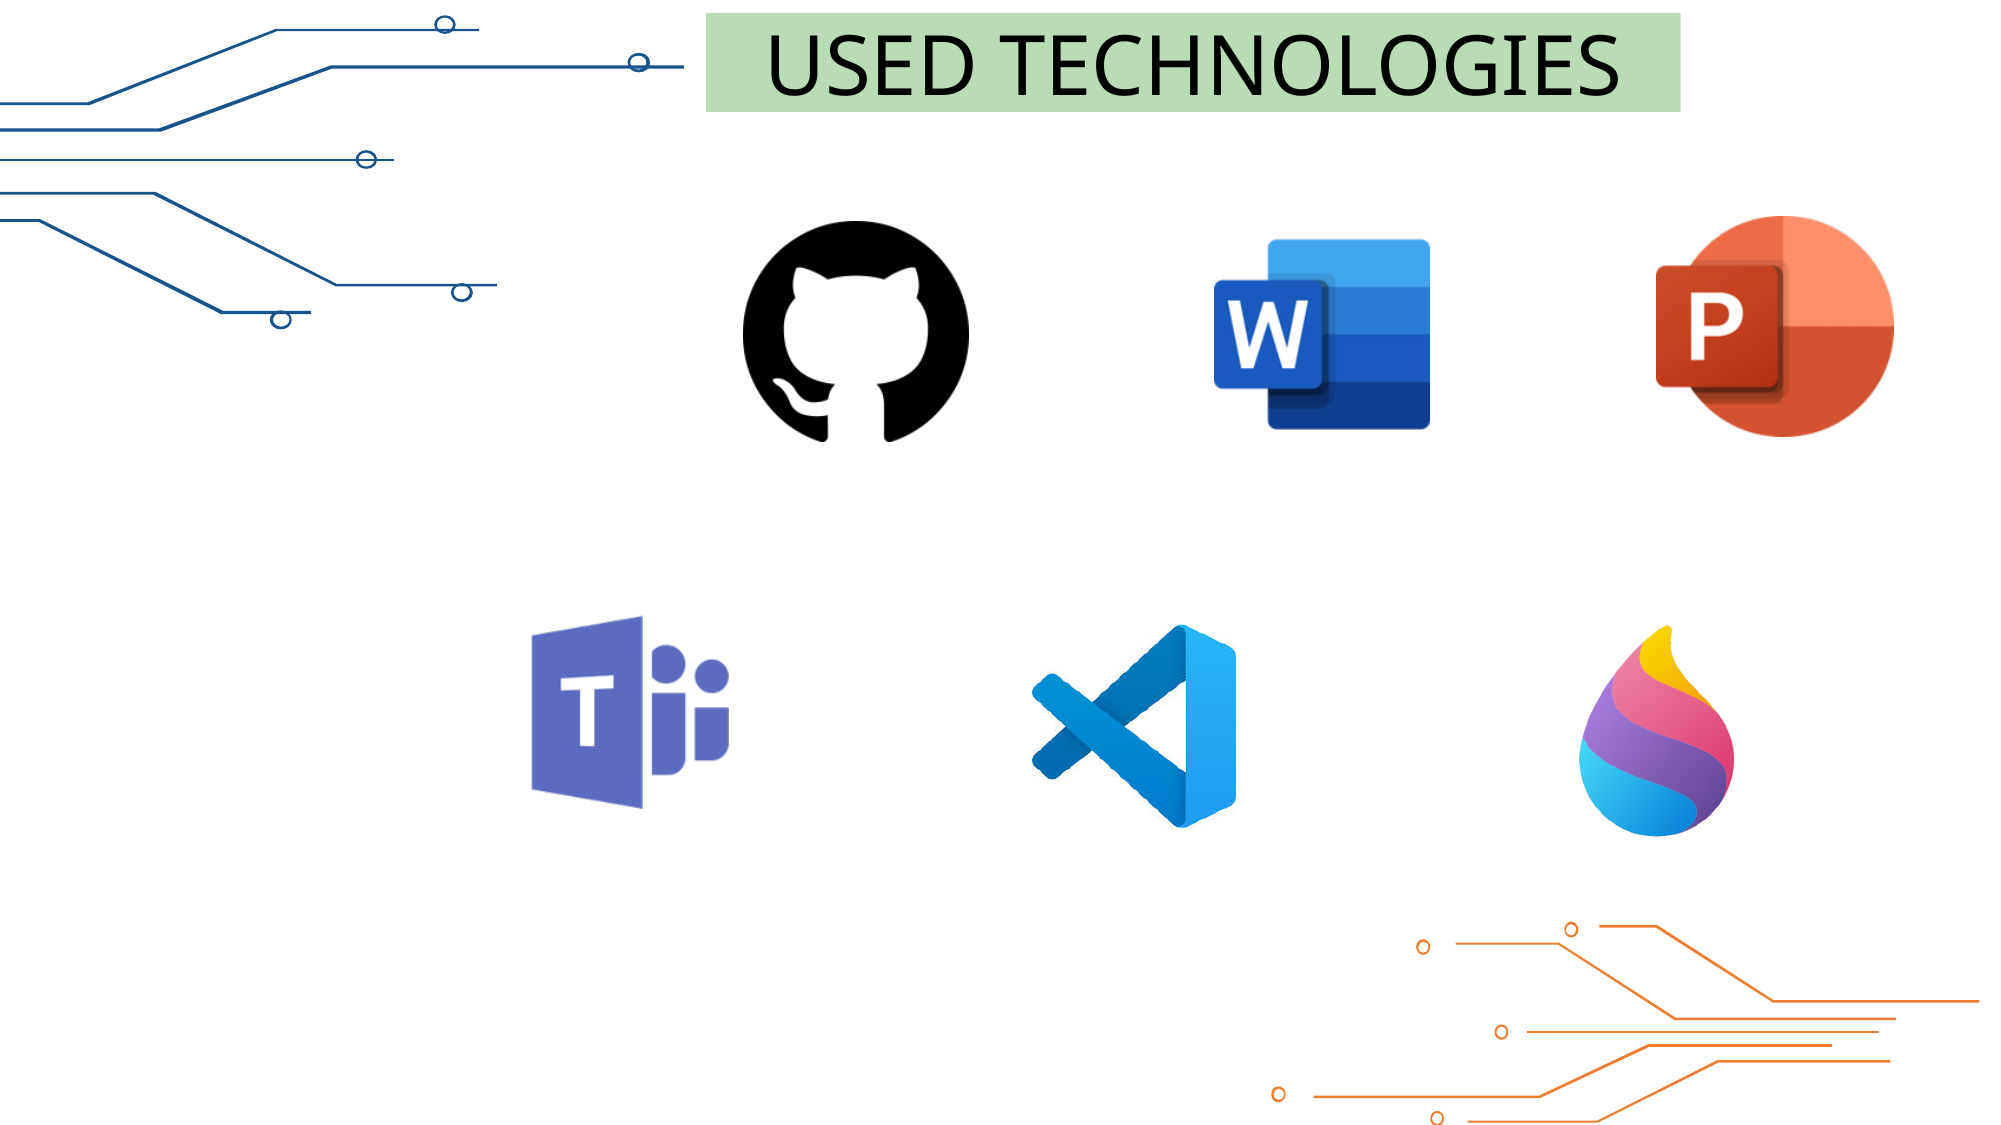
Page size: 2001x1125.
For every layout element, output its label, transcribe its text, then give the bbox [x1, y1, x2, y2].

picture [1532, 615, 1780, 863]
picture [1031, 623, 1236, 828]
picture [1213, 226, 1431, 443]
picture [743, 220, 970, 442]
text_box USED TECHNOLOGIES [706, 13, 1681, 112]
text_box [0, 13, 650, 332]
picture [1655, 215, 1895, 438]
picture [512, 597, 744, 828]
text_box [1269, 921, 2000, 1125]
